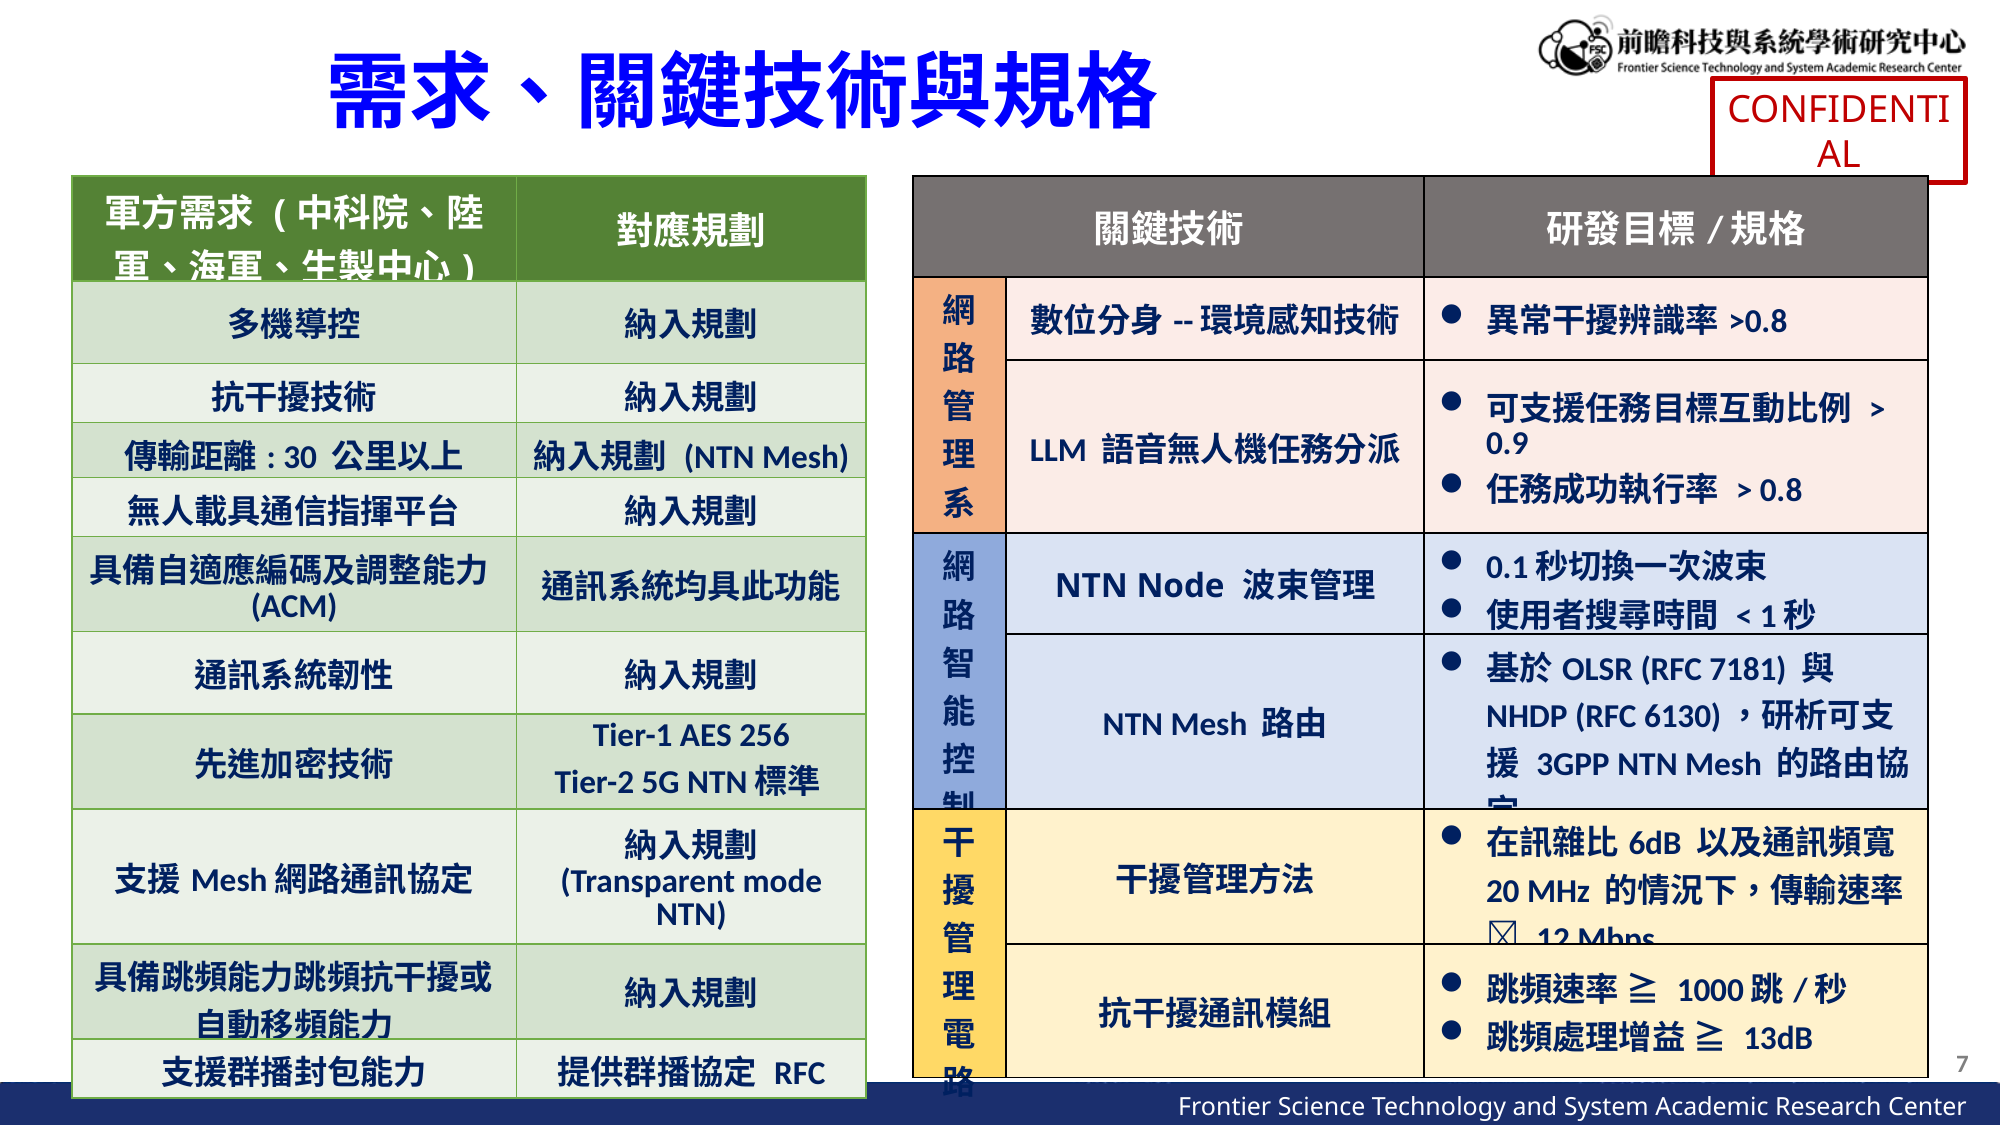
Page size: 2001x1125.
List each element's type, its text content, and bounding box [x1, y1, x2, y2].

table_cell 在訊雜比6dB 以及通訊頻寬 20 MHz 的情況下，傳輸速率  12 Mbps [1425, 810, 1927, 943]
table_cell 具備跳頻能力跳頻抗干擾或自動移頻能力 [73, 945, 516, 1038]
table_cell 傳輸距離: 30 公里以上 [73, 423, 516, 477]
table_cell Tier-1 AES 256 Tier-2 5G NTN標準 [517, 715, 865, 808]
table_cell 異常干擾辨識率>0.8 [1425, 278, 1927, 359]
picture [1529, 0, 1980, 89]
table_header 軍方需求 (中科院、陸軍、海軍、生製中心) [73, 177, 516, 280]
table_cell 跳頻速率 ≧ 1000跳/秒 跳頻處理增益 ≧ 13dB [1425, 945, 1927, 1077]
text_box CONFIDENTIAL [1712, 78, 1966, 183]
table_cell 無人載具通信指揮平台 [73, 478, 516, 536]
table_cell NTN Mesh 路由 [1007, 635, 1423, 808]
table_cell 可支援任務目標互動比例 > 0.9 任務成功執行率 > 0.8 [1425, 361, 1927, 532]
table_cell 基於OLSR (RFC 7181) 與 NHDP (RFC 6130)，研析可支援 3GPP NTN Mesh 的路由協定 [1425, 635, 1927, 808]
table_cell 支援群播封包能力 [73, 1040, 516, 1097]
table_cell 具備自適應編碼及調整能力(ACM) [73, 537, 516, 631]
table_cell 納入規劃 (Transparent mode NTN) [517, 810, 865, 943]
table_cell 納入規劃 [517, 364, 865, 422]
table_cell 納入規劃 [517, 632, 865, 713]
table_cell 干擾管理方法 [1007, 810, 1423, 943]
table_cell 納入規劃 [517, 478, 865, 536]
table_cell 提供群播協定 RFC [517, 1040, 865, 1097]
table_cell 納入規劃 [517, 945, 865, 1038]
table_cell NTN Node 波束管理 [1007, 534, 1423, 633]
table_cell 抗干擾通訊模組 [1007, 945, 1423, 1077]
table_cell 干擾管理電路 [914, 810, 1005, 1077]
table_cell LLM 語音無人機任務分派 [1007, 361, 1423, 532]
table_header 關鍵技術 [914, 177, 1423, 276]
table_header 對應規劃 [517, 177, 865, 280]
table_cell 網路管理系統 [914, 278, 1005, 532]
table_cell 支援Mesh網路通訊協定 [73, 810, 516, 943]
table_cell 納入規劃 (NTN Mesh) [517, 423, 865, 477]
table_cell 抗干擾技術 [73, 364, 516, 422]
table_cell 先進加密技術 [73, 715, 516, 808]
table_header 研發目標/規格 [1425, 177, 1927, 276]
table_cell 通訊系統均具此功能 [517, 537, 865, 631]
table_cell 網路智能控制 [914, 534, 1005, 808]
table_cell 納入規劃 [517, 282, 865, 363]
text_box 需求、關鍵技術與規格 [53, 30, 1432, 145]
table_cell 多機導控 [73, 282, 516, 363]
table_cell 0.1秒切換一次波束 使用者搜尋時間 < 1秒 [1425, 534, 1927, 633]
table_cell 數位分身--環境感知技術 [1007, 278, 1423, 359]
table_cell 通訊系統韌性 [73, 632, 516, 713]
